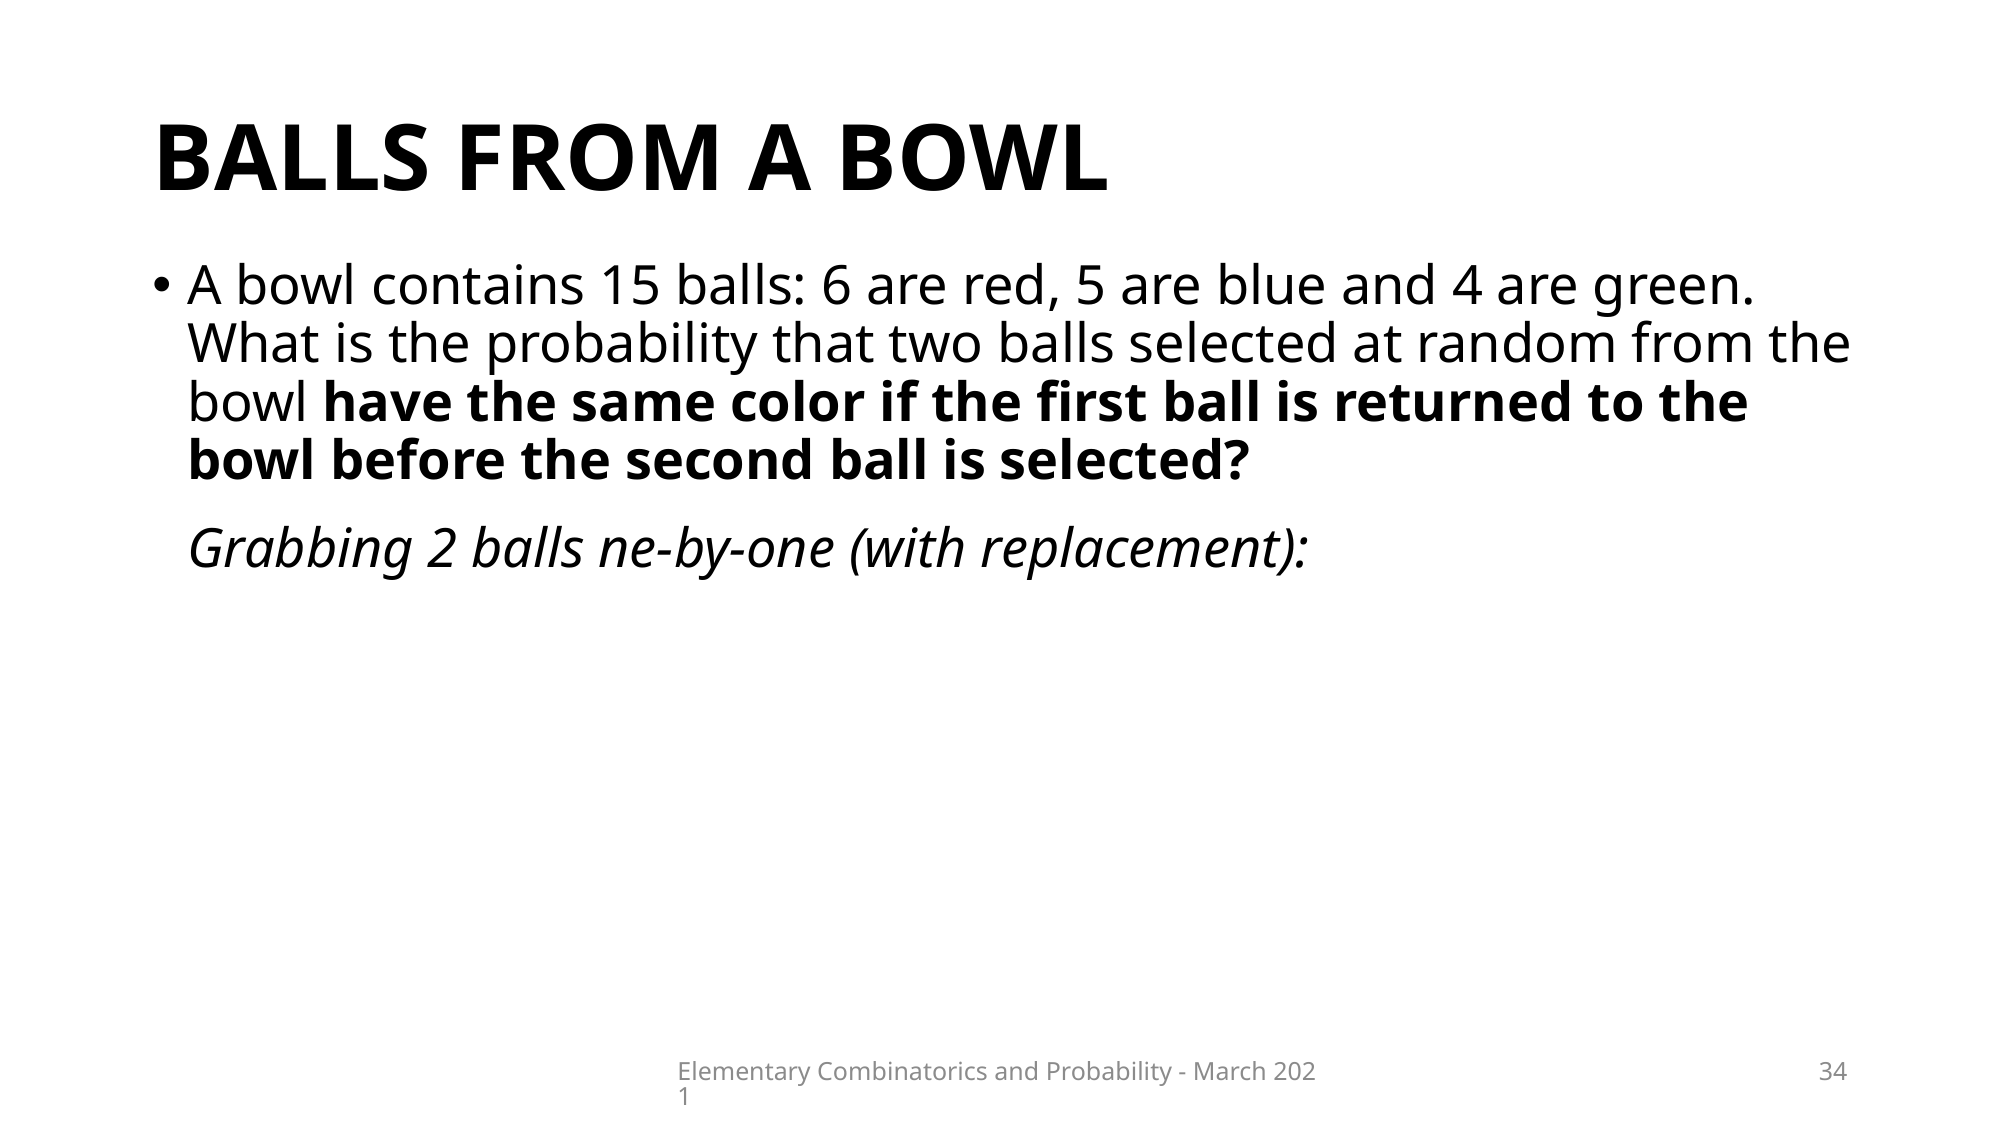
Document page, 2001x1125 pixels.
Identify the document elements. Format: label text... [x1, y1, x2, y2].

slide_number 34 [1412, 1042, 1863, 1103]
footer Elementary Combinatorics and Probability - March 2021 [662, 1042, 1338, 1103]
title Balls from a bowl [137, 52, 1863, 270]
